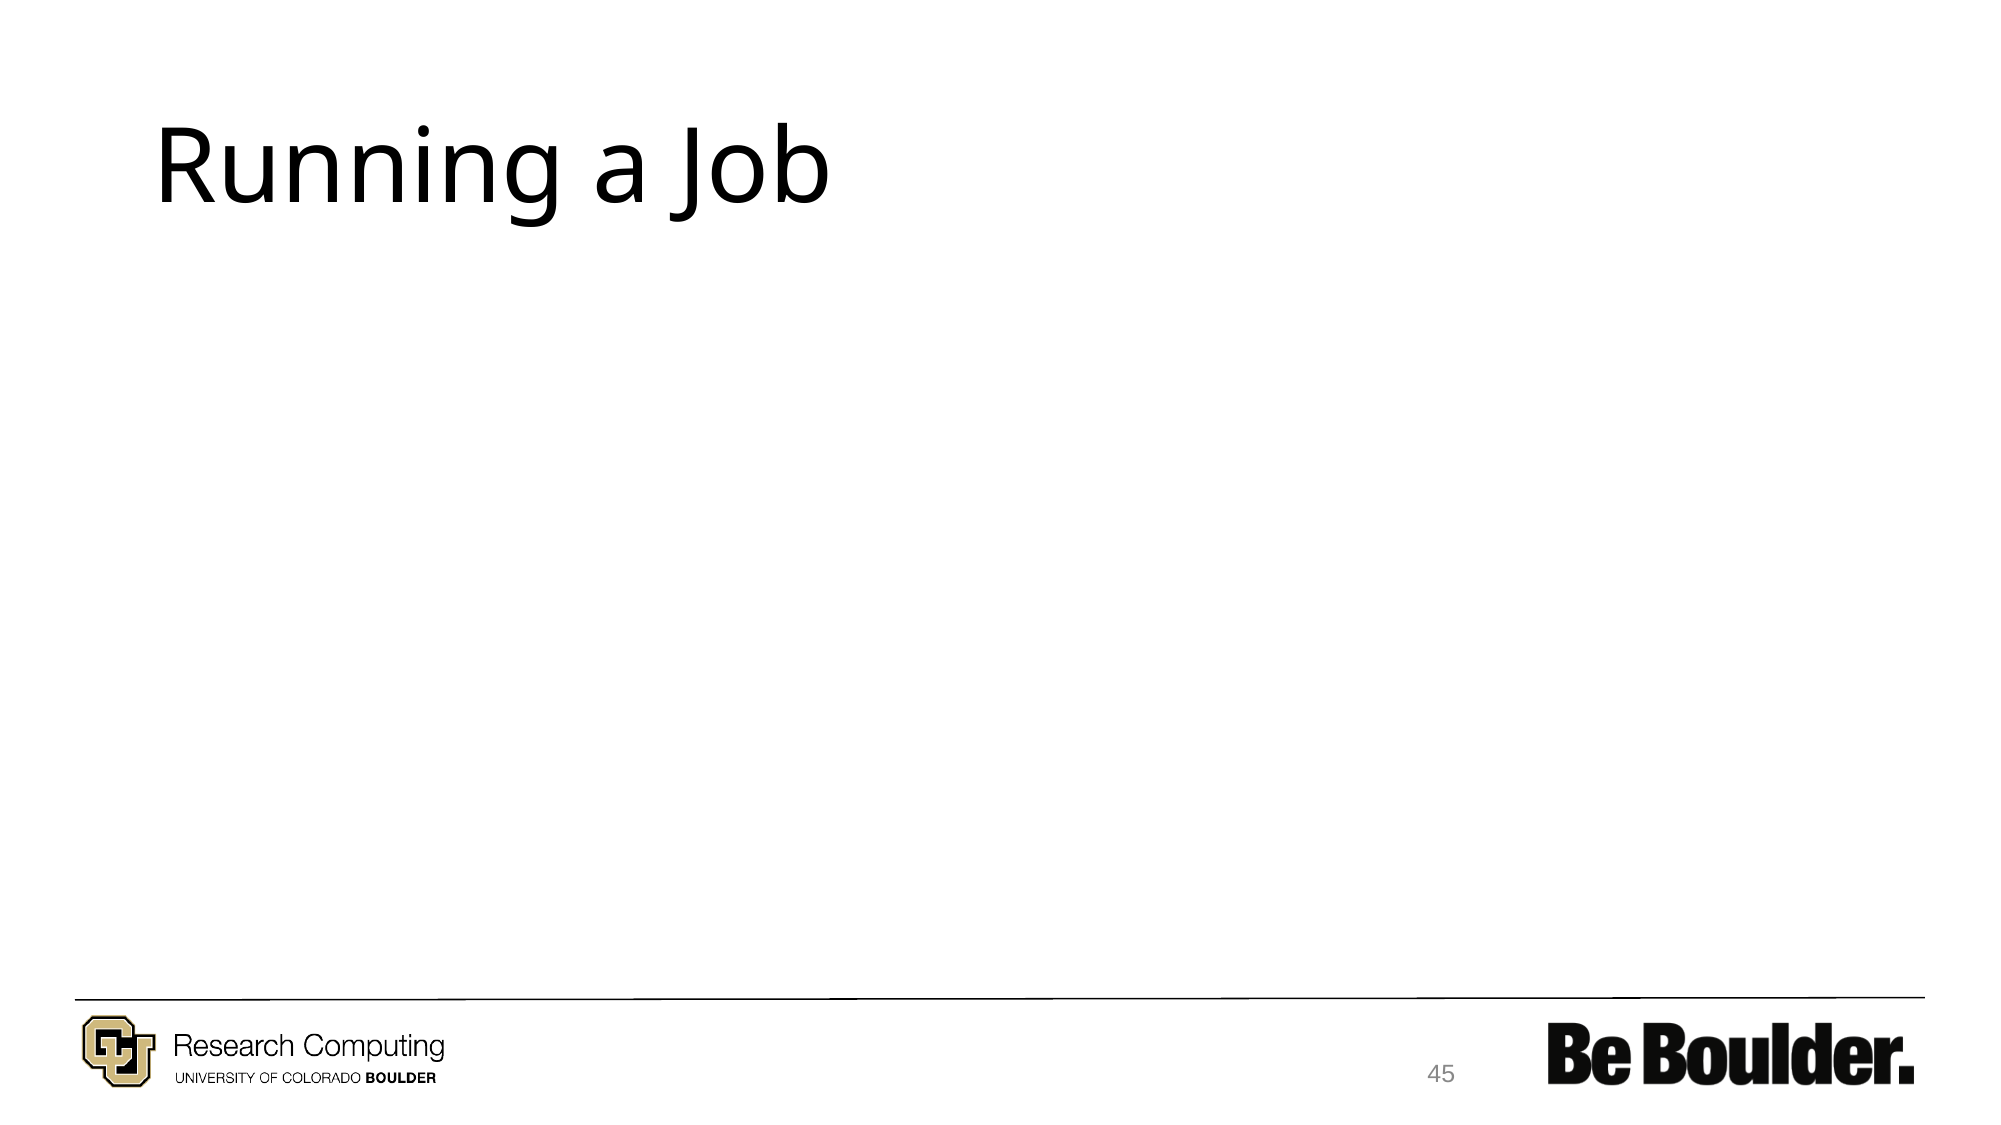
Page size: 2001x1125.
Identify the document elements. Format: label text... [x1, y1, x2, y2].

picture [1524, 1015, 1938, 1088]
picture [81, 1015, 444, 1088]
title Running a Job [137, 59, 1863, 278]
slide_number ‹#› [1412, 1042, 1525, 1103]
